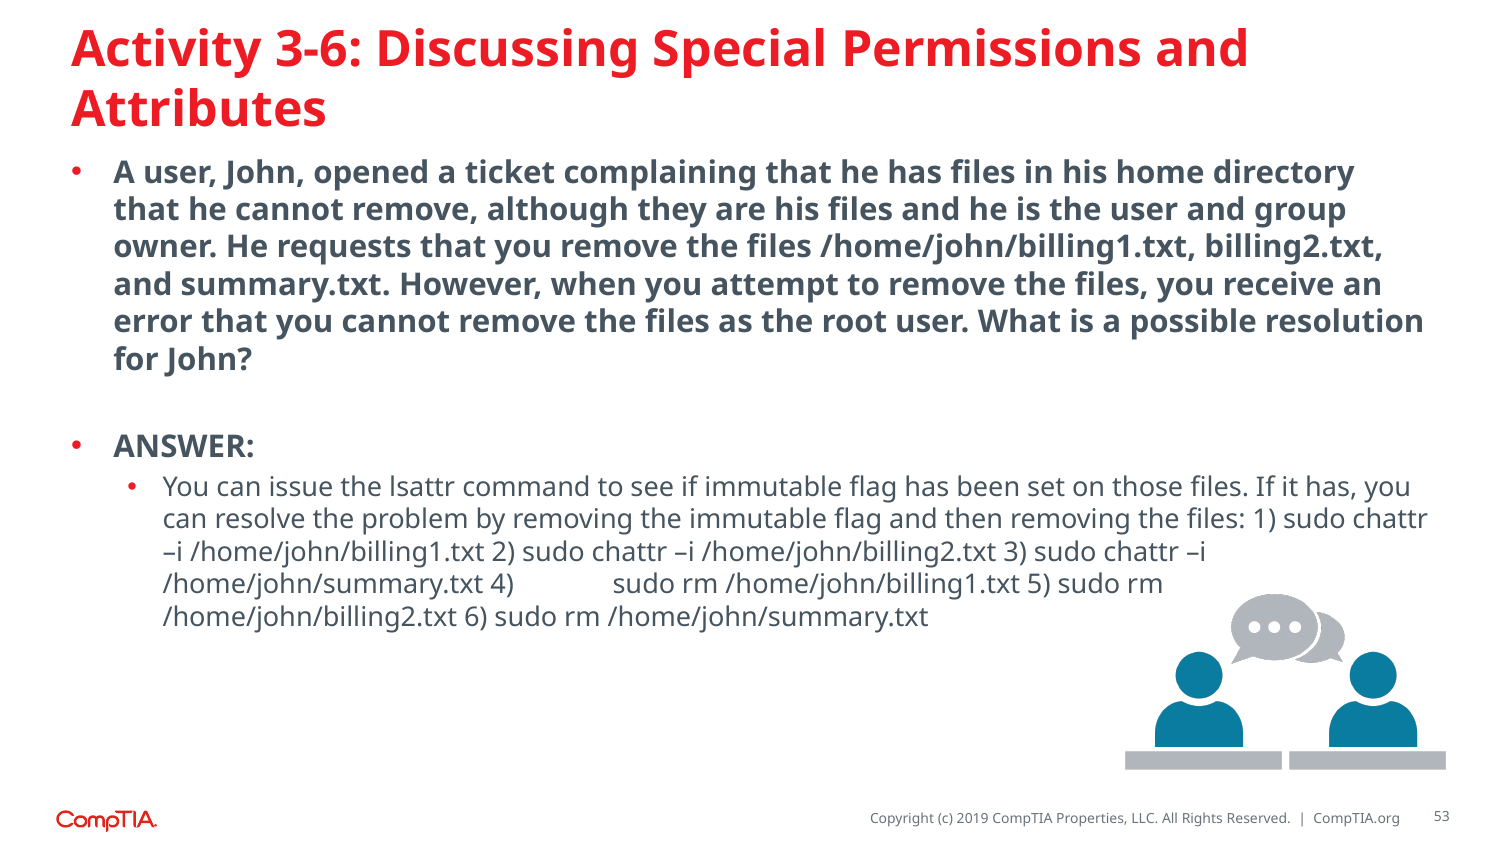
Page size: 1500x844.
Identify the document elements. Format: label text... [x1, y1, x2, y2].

slide_number 53 [1407, 800, 1450, 835]
title Activity 3-6: Discussing Special Permissions and Attributes [56, 24, 1444, 129]
list A user, John, opened a ticket complaining that he has files in his home directory that he cannot remove, although they are his files and he is the user and group owner. He requests that you remove the files /home/john/billing1.txt, billing2.txt, and summary.txt. However, when you attempt to remove the files, you receive an error that you cannot remove the files as the root user. What is a possible resolution for John? ANSWER: You can issue the lsattr command to see if immutable flag has been set on those files. If it has, you can resolve the problem by removing the immutable flag and then removing the files: 1) sudo chattr –i /home/john/billing1.txt 2) sudo chattr –i /home/john/billing2.txt 3) sudo chattr –i /home/john/summary.txt 4) sudo rm /home/john/billing1.txt 5) sudo rm /home/john/billing2.txt 6) sudo rm /home/john/summary.txt [56, 144, 1444, 752]
picture [1124, 593, 1446, 770]
